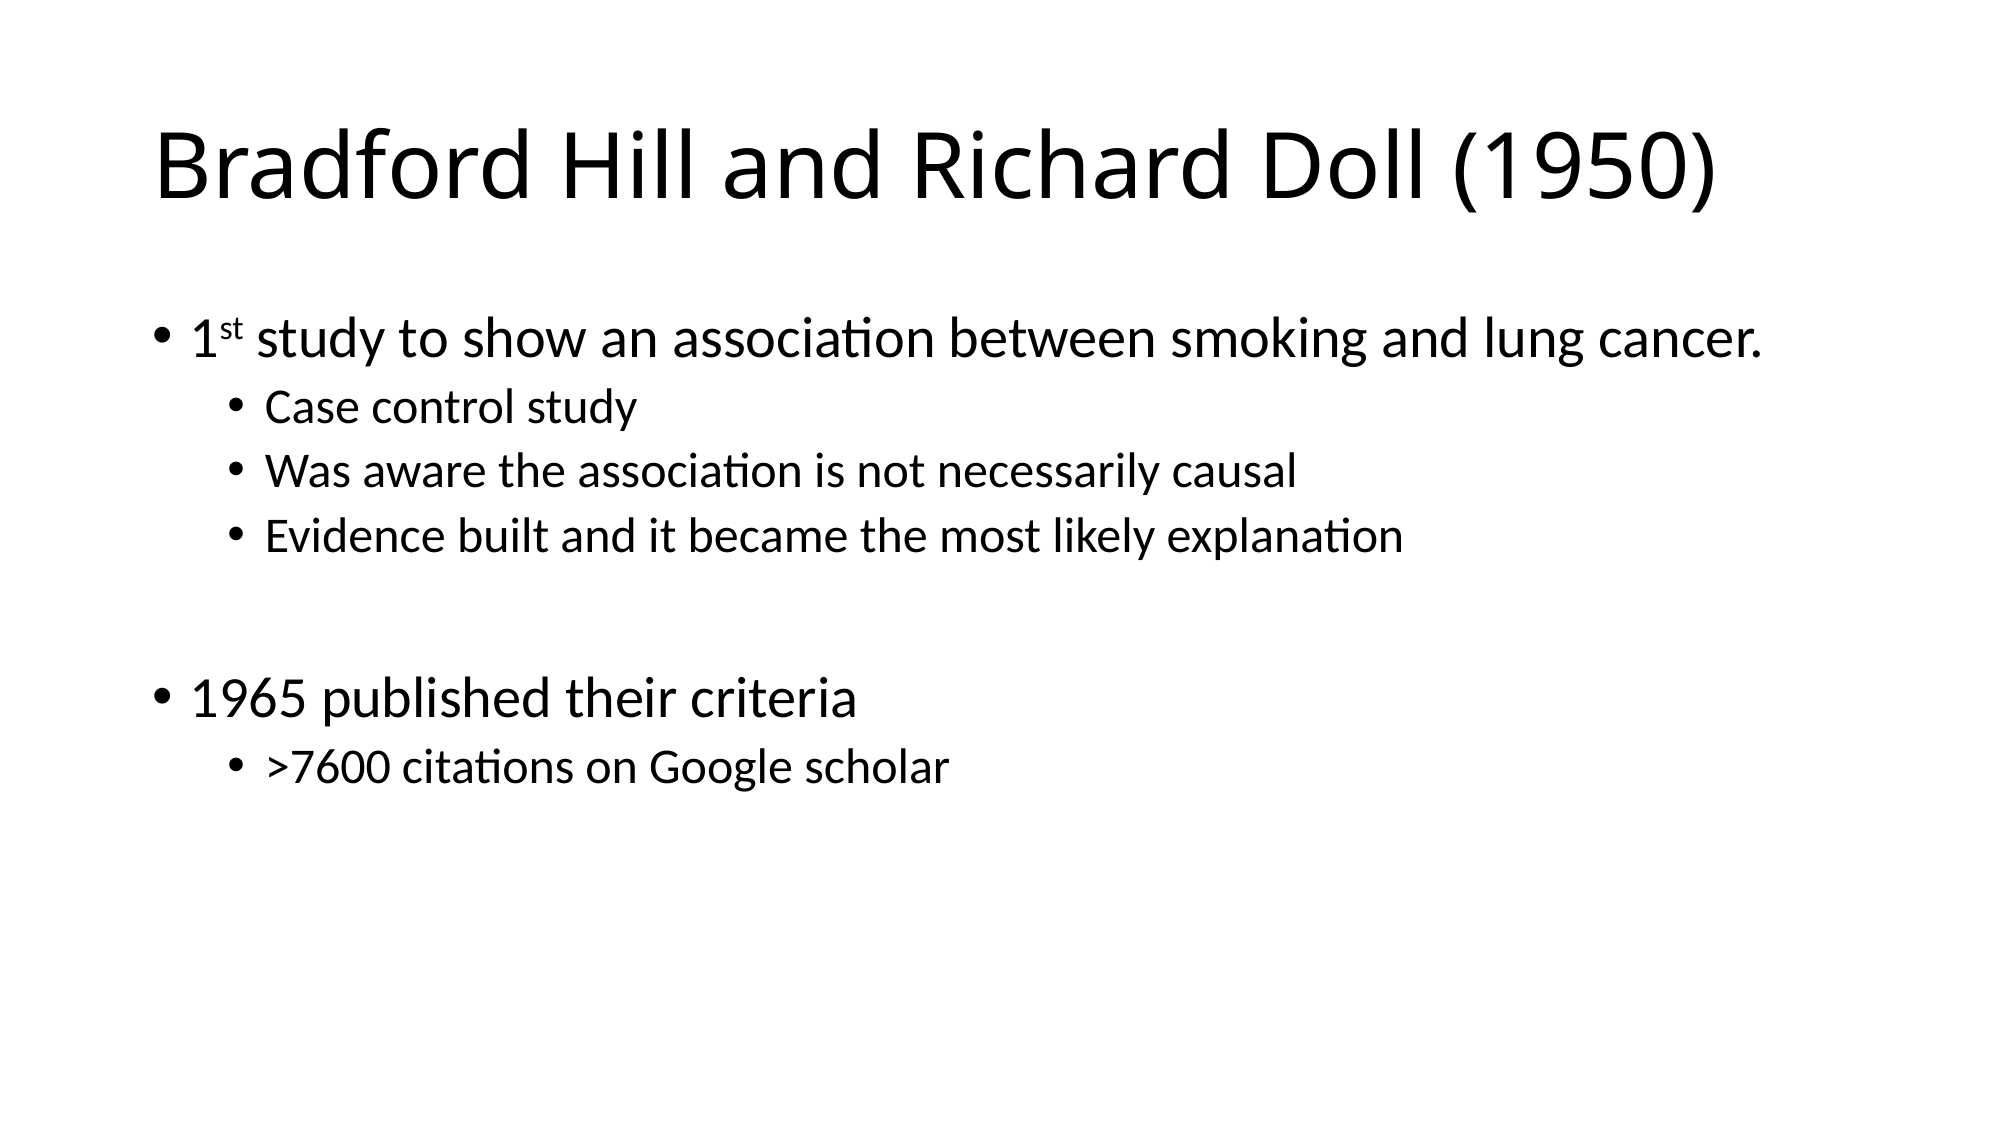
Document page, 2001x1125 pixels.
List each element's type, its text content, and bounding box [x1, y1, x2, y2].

title Bradford Hill and Richard Doll (1950) [137, 59, 1863, 278]
list 1st study to show an association between smoking and lung cancer. Case control study Was aware the association is not necessarily causal Evidence built and it became the most likely explanation 1965 published their criteria >7600 citations on Google scholar [137, 299, 1863, 1014]
